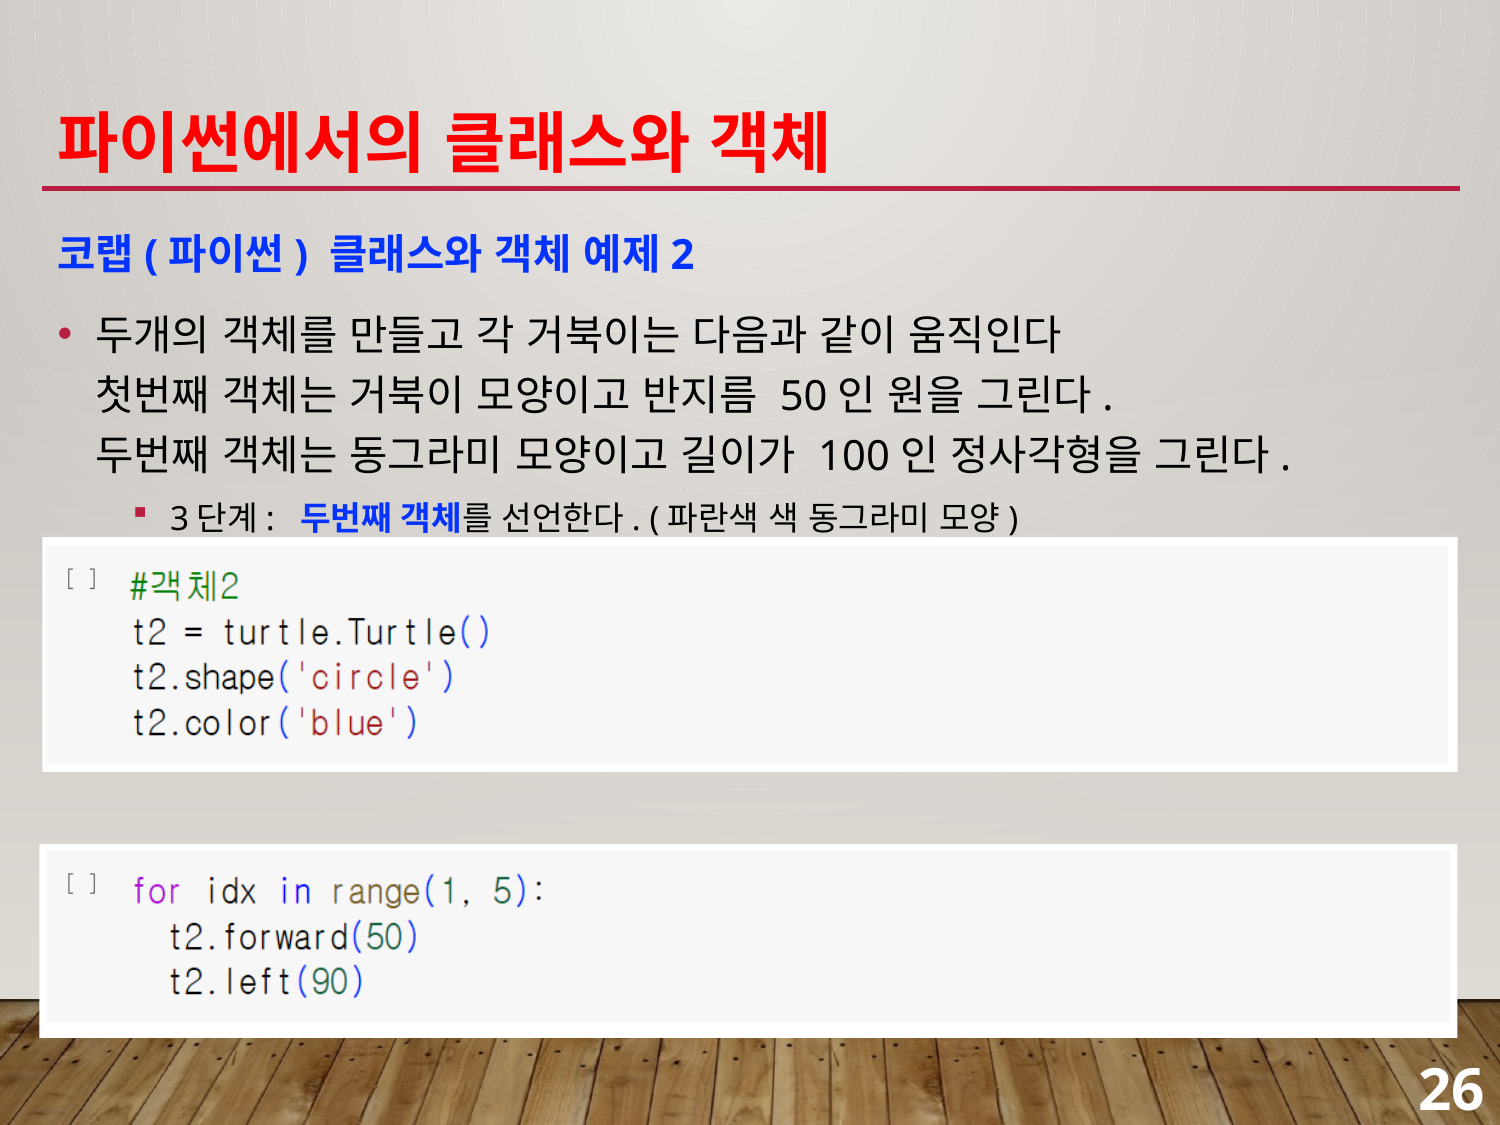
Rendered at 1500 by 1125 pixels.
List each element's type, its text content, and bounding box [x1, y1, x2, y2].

picture [0, 844, 1500, 1125]
list 코랩(파이썬) 클래스와 객체 예제2 두개의 객체를 만들고 각 거북이는 다음과 같이 움직인다 첫번째 객체는 거북이 모양이고 반지름 50인 원을 그린다. 두번째 객체는 동그라미 모양이고 길이가 100인 정사각형을 그린다. 3단계: 두번째 객체를 선언한다. (파란색 색 동그라미 모양) 2단계: 두번째 객체가 길이가 50인 정사각형 그린다. [42, 210, 1461, 993]
title 파이썬에서의 클래스와 객체 [42, 16, 1461, 189]
picture [42, 537, 1458, 772]
